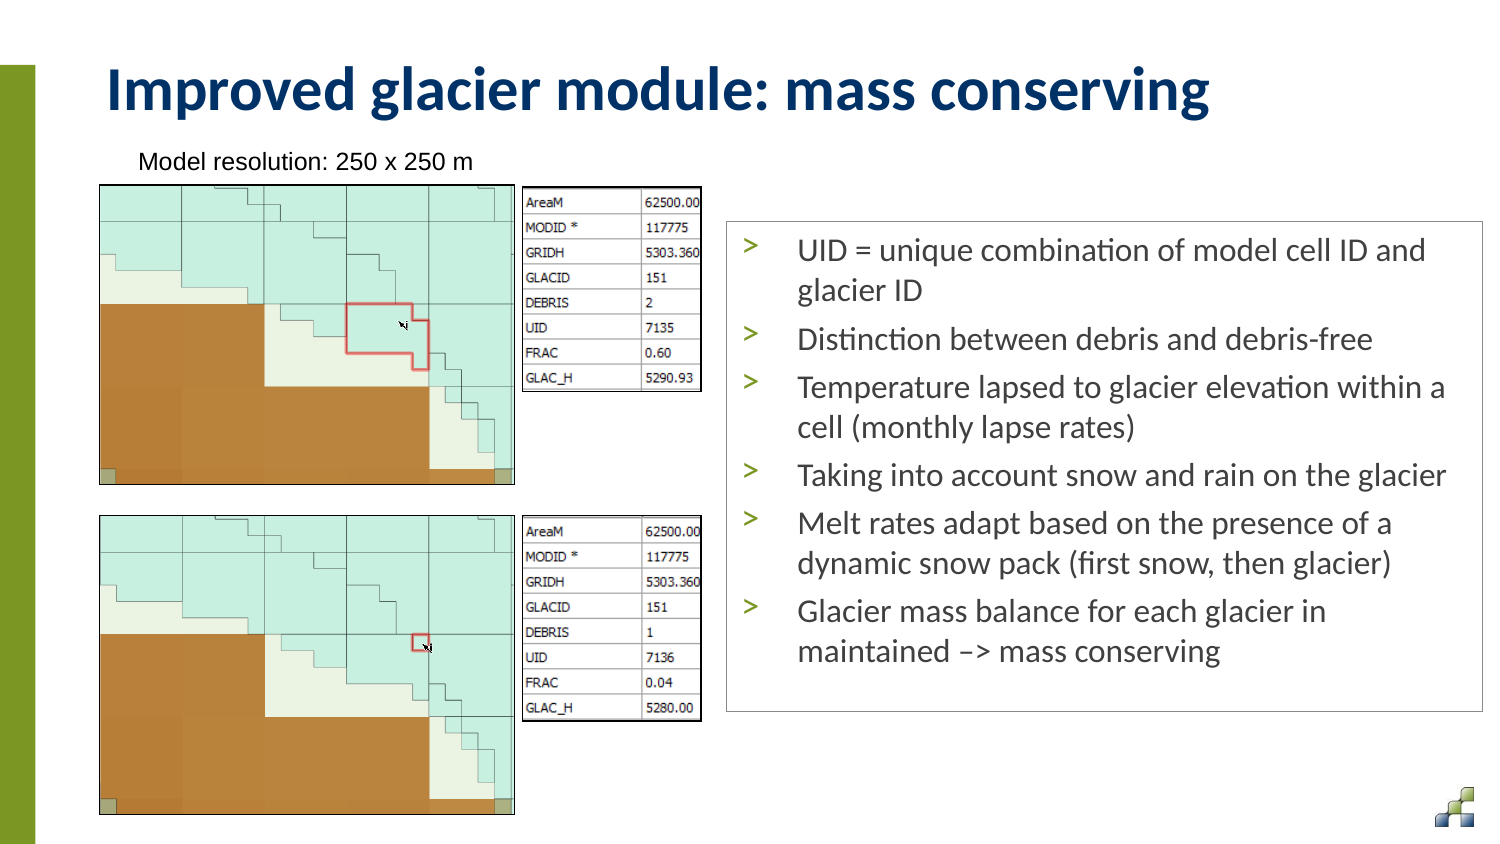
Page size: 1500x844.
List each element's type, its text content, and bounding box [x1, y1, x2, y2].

picture [522, 187, 701, 391]
title Improved glacier module: mass conserving [92, 40, 1400, 151]
text_box UID = unique combination of model cell ID and glacier ID Distinction between debris and debris-free Temperature lapsed to glacier elevation within a cell (monthly lapse rates) Taking into account snow and rain on the glacier Melt rates adapt based on the presence of a dynamic snow pack (first snow, then glacier) Glacier mass balance for each glacier in maintained –> mass conserving [726, 221, 1483, 712]
picture [1435, 787, 1474, 827]
text_box Model resolution: 250 x 250 m [123, 138, 490, 183]
picture [100, 516, 514, 814]
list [100, 185, 514, 484]
picture [522, 516, 701, 721]
